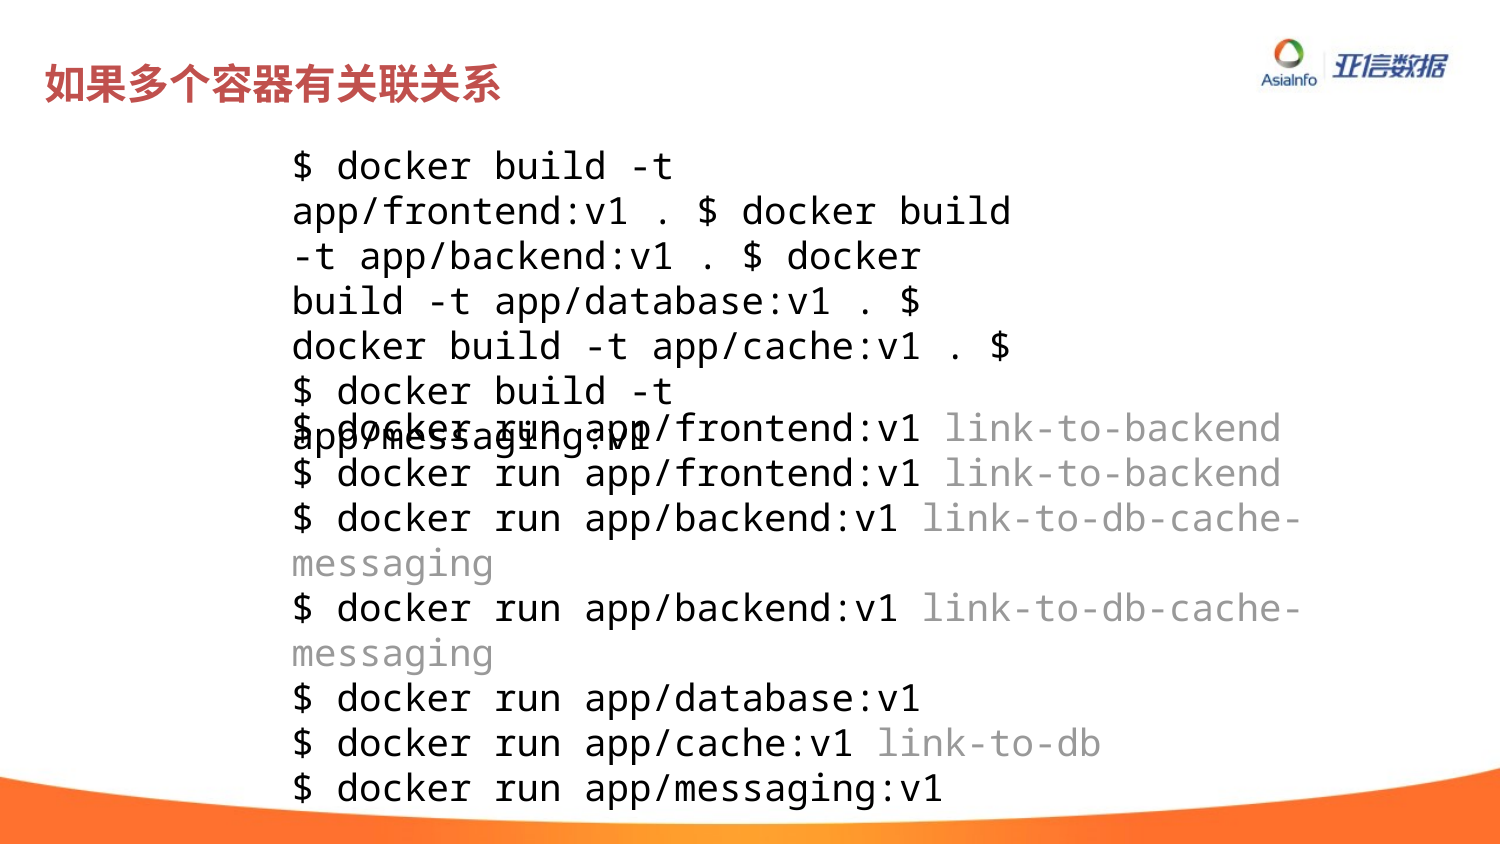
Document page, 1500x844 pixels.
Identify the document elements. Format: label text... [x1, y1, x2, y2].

picture [0, 0, 1500, 844]
title 如果多个容器有关联关系 [29, 26, 1477, 116]
text_box $ docker run app/frontend:v1 link-to-backend $ docker run app/frontend:v1 link-to-backend $ docker run app/backend:v1 link-to-db-cache-messaging $ docker run app/backend:v1 link-to-db-cache-messaging $ docker run app/database:v1 $ docker run app/cache:v1 link-to-db $ docker run app/messaging:v1 [276, 396, 1477, 817]
text_box $ docker build -t app/frontend:v1 . $ docker build -t app/backend:v1 . $ docker build -t app/database:v1 . $ docker build -t app/cache:v1 . $ $ docker build -t app/messaging:v1 [276, 134, 1027, 396]
